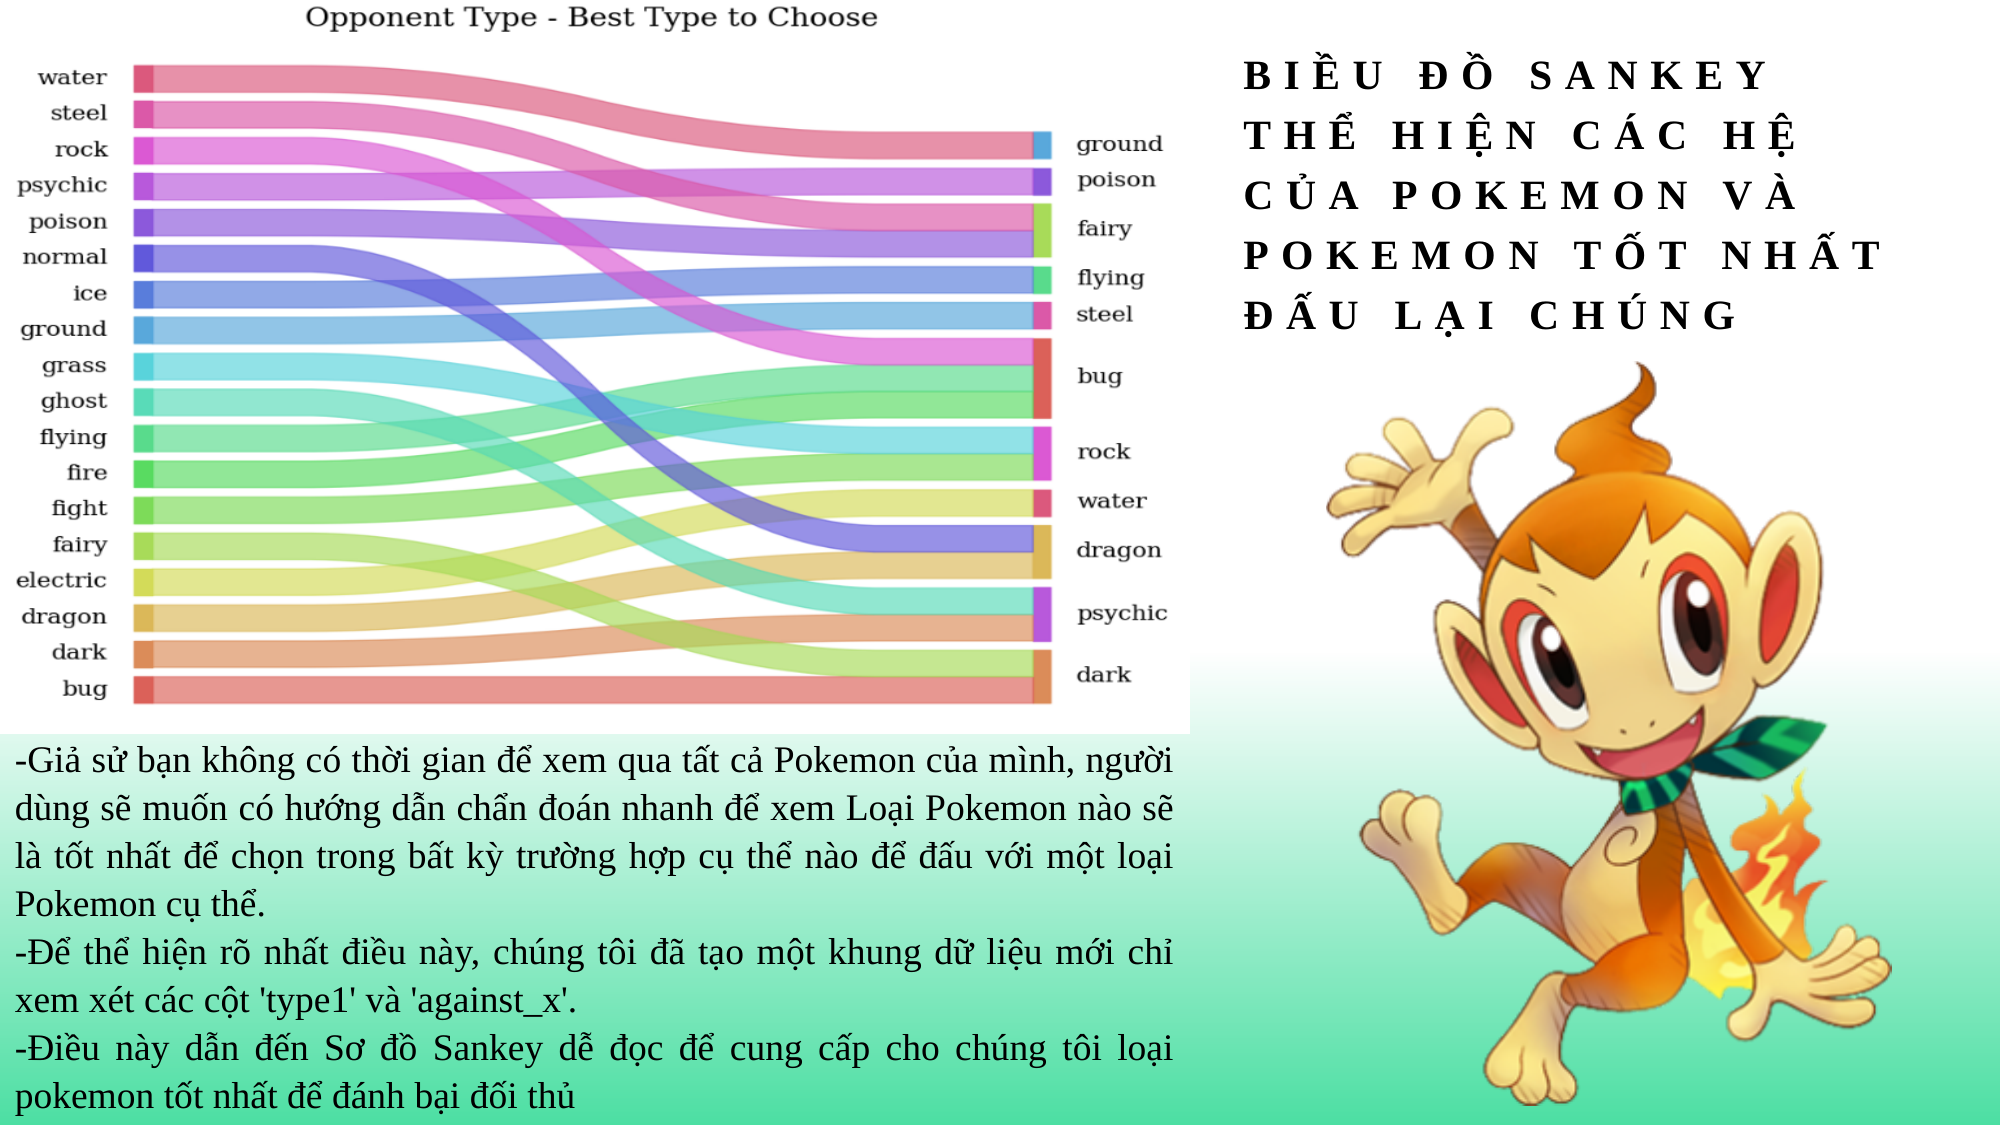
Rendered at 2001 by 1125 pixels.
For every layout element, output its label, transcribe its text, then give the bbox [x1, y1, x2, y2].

text_box -Giả sử bạn không có thời gian để xem qua tất cả Pokemon của mình, người dùng sẽ muốn có hướng dẫn chẩn đoán nhanh để xem Loại Pokemon nào sẽ là tốt nhất để chọn trong bất kỳ trường hợp cụ thể nào để đấu với một loại Pokemon cụ thể. -Để thể hiện rõ nhất điều này, chúng tôi đã tạo một khung dữ liệu mới chỉ xem xét các cột 'type1' và 'against_x'. -Điều này dẫn đến Sơ đồ Sankey dễ đọc để cung cấp cho chúng tôi loại pokemon tốt nhất để đánh bại đối thủ [0, 734, 1190, 1124]
title Biều đồ Sankey thể hiện các hệ của Pokemon và Pokemon tốt nhất đấu lại chúng [1228, 156, 1933, 345]
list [0, 0, 1190, 734]
picture [1326, 361, 1892, 1106]
